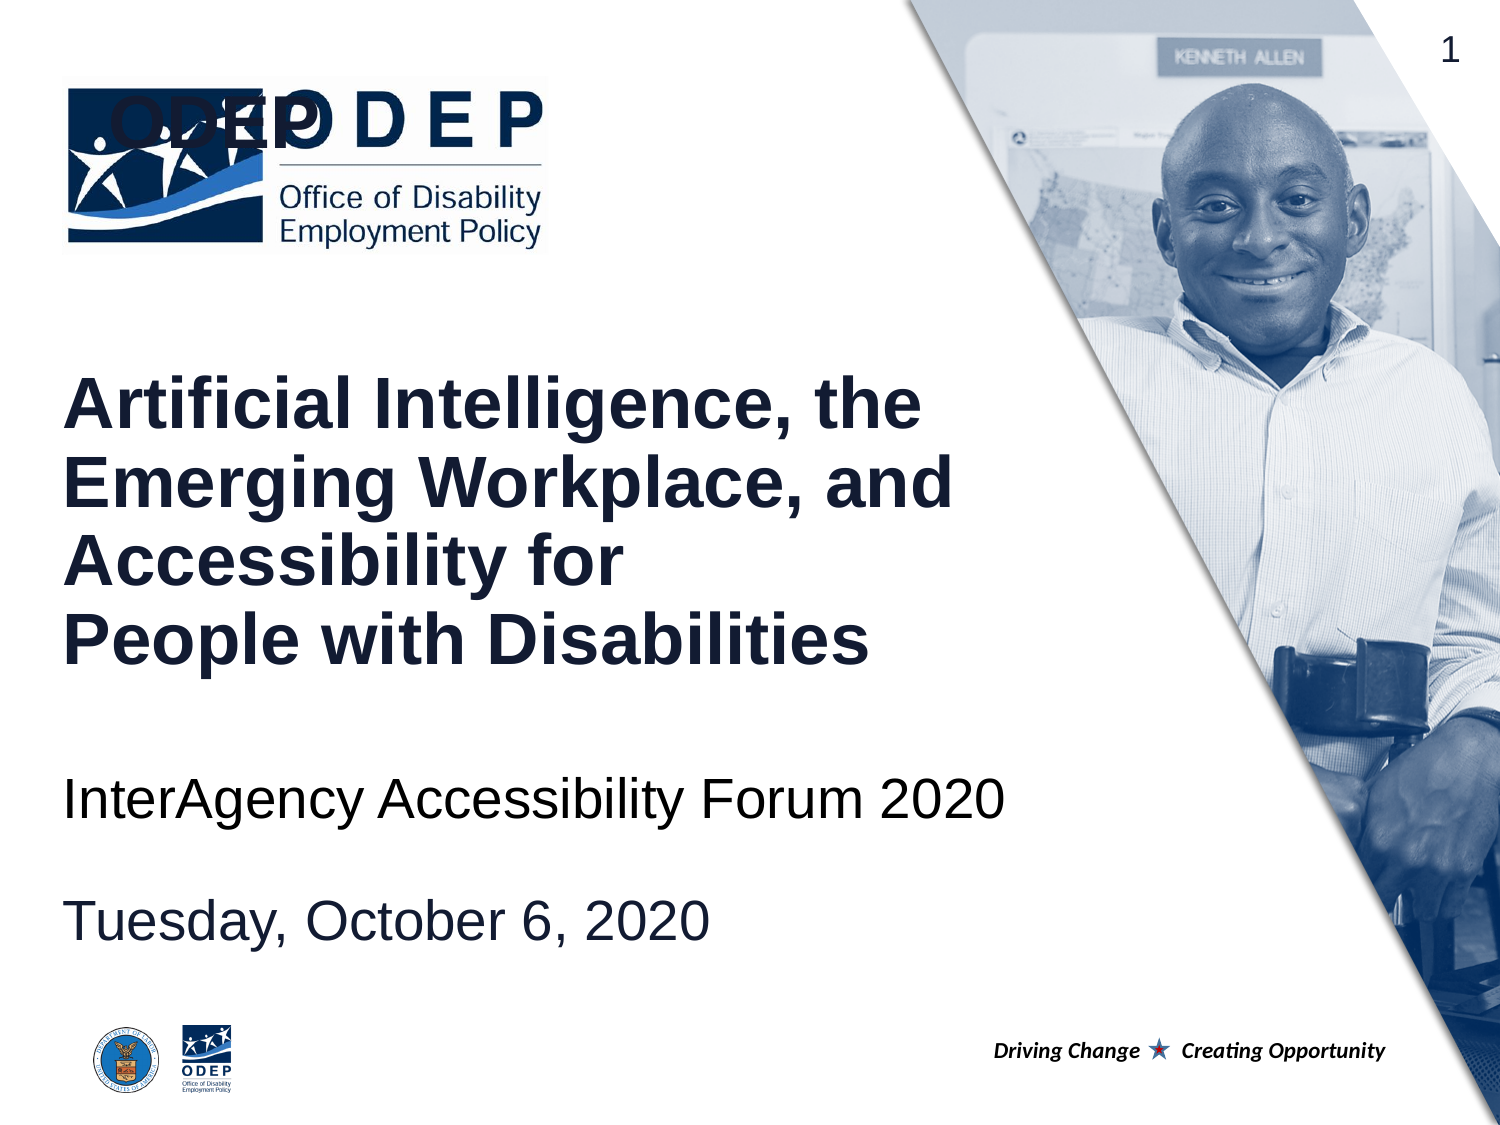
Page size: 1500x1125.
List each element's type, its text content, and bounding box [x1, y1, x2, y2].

picture [0, 0, 1500, 1125]
list Artificial Intelligence, the Emerging Workplace, and Accessibility for People with Disabilities InterAgency Accessibility Forum 2020 Tuesday, October 6, 2020 [47, 358, 1229, 1025]
title ODEP [93, 76, 995, 283]
